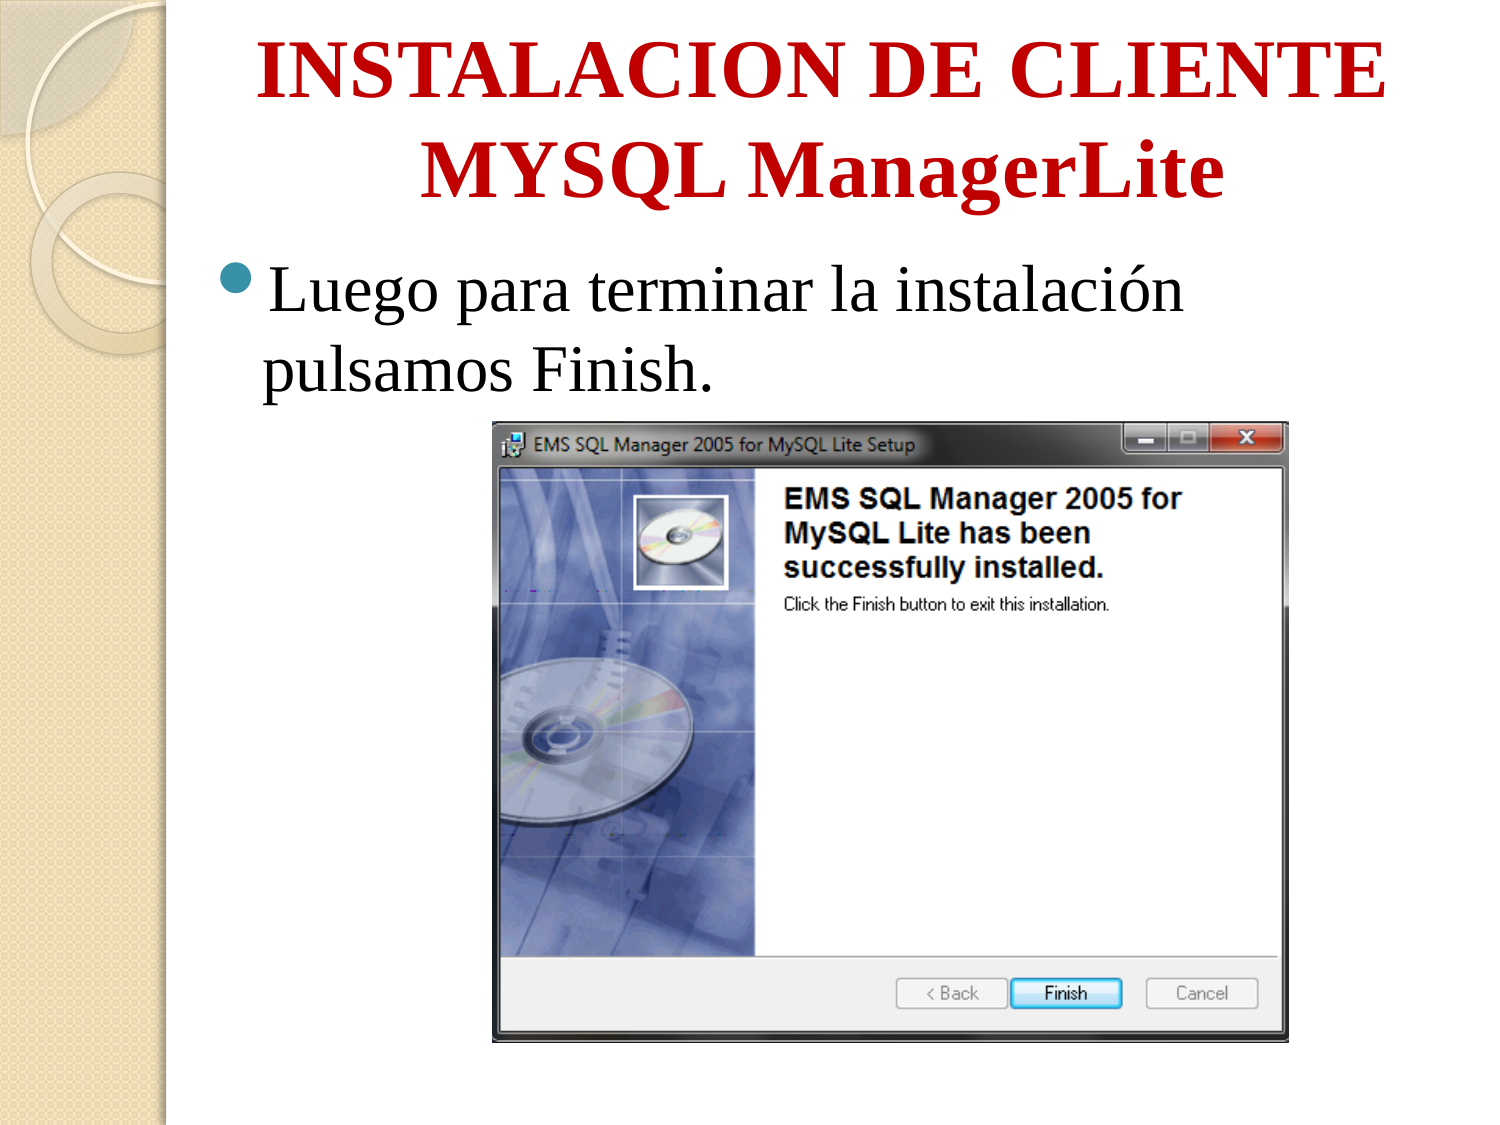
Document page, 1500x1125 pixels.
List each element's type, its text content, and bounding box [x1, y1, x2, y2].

list Luego para terminar la instalación pulsamos Finish. [187, 237, 1466, 422]
picture [491, 421, 1290, 1044]
text_box INSTALACION DE CLIENTE MYSQL ManagerLite [169, 7, 1478, 222]
